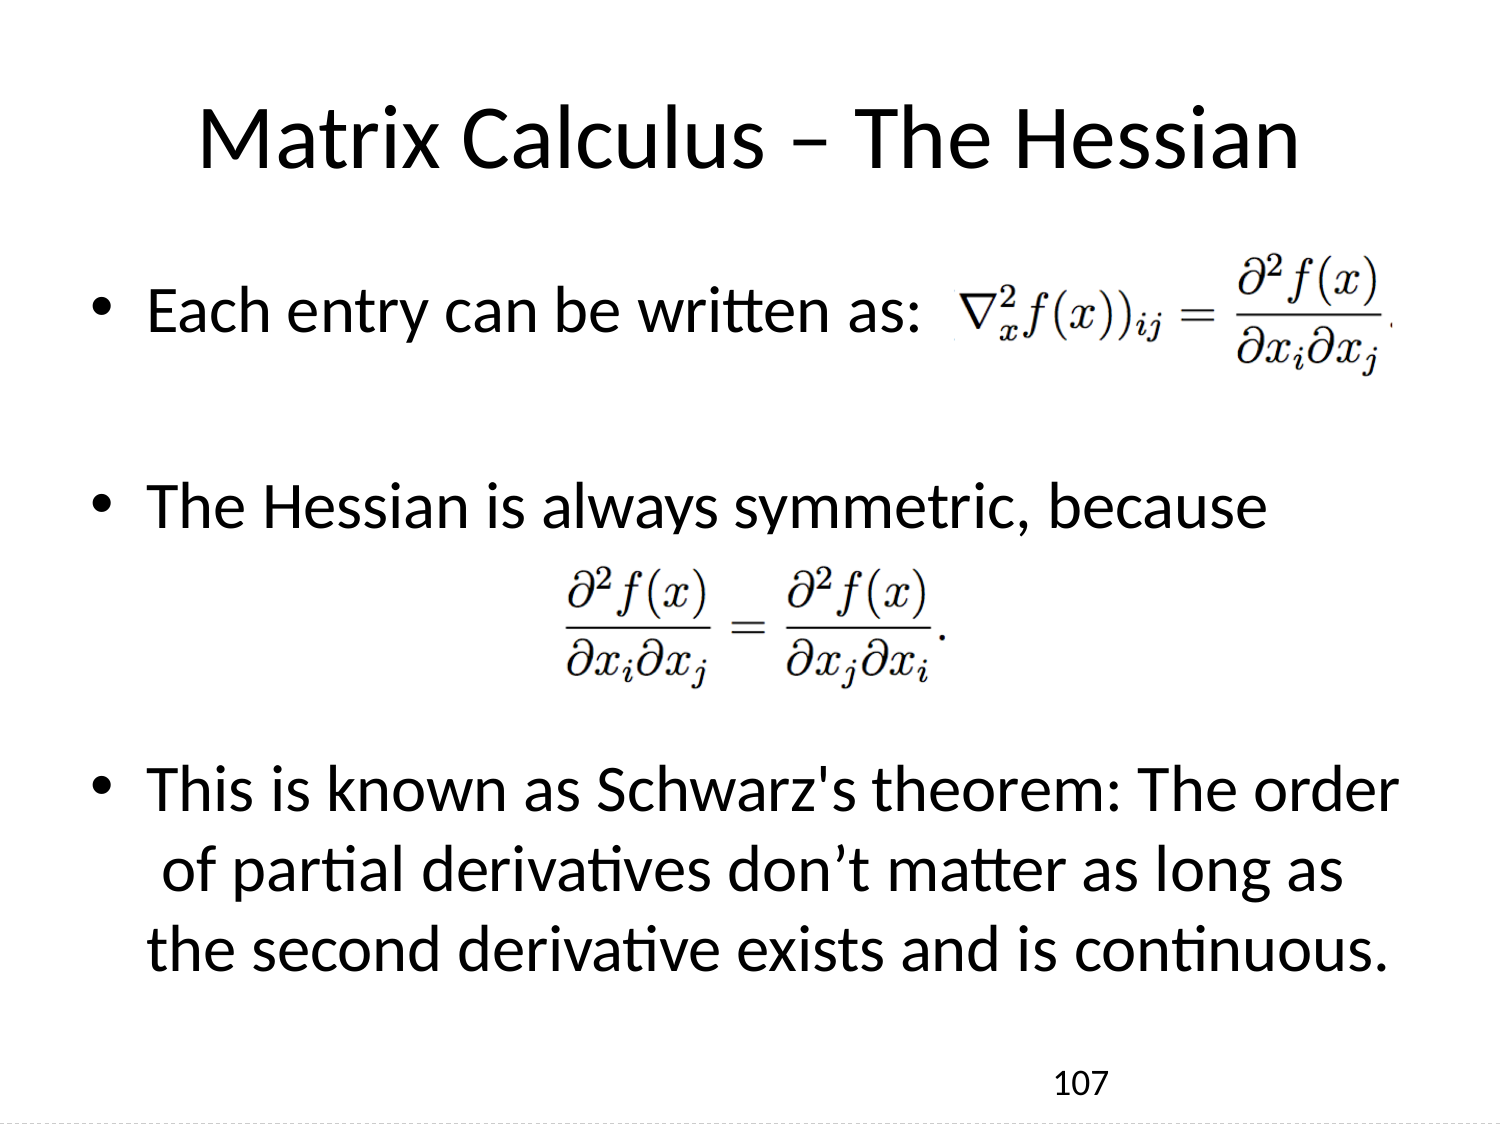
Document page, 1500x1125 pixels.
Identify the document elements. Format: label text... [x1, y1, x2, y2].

text_box Each entry can be written as: The Hessian is always symmetric, because [87, 263, 1279, 543]
text_box [530, 534, 970, 706]
slide_number 107 [1048, 1057, 1114, 1125]
text_box This is known as Schwarz's theorem: The order of partial derivatives don’t matter as long as the second derivative exists and is continuous. [87, 742, 1411, 985]
title Matrix Calculus – The Hessian [194, 75, 1306, 263]
text_box [953, 252, 1393, 377]
